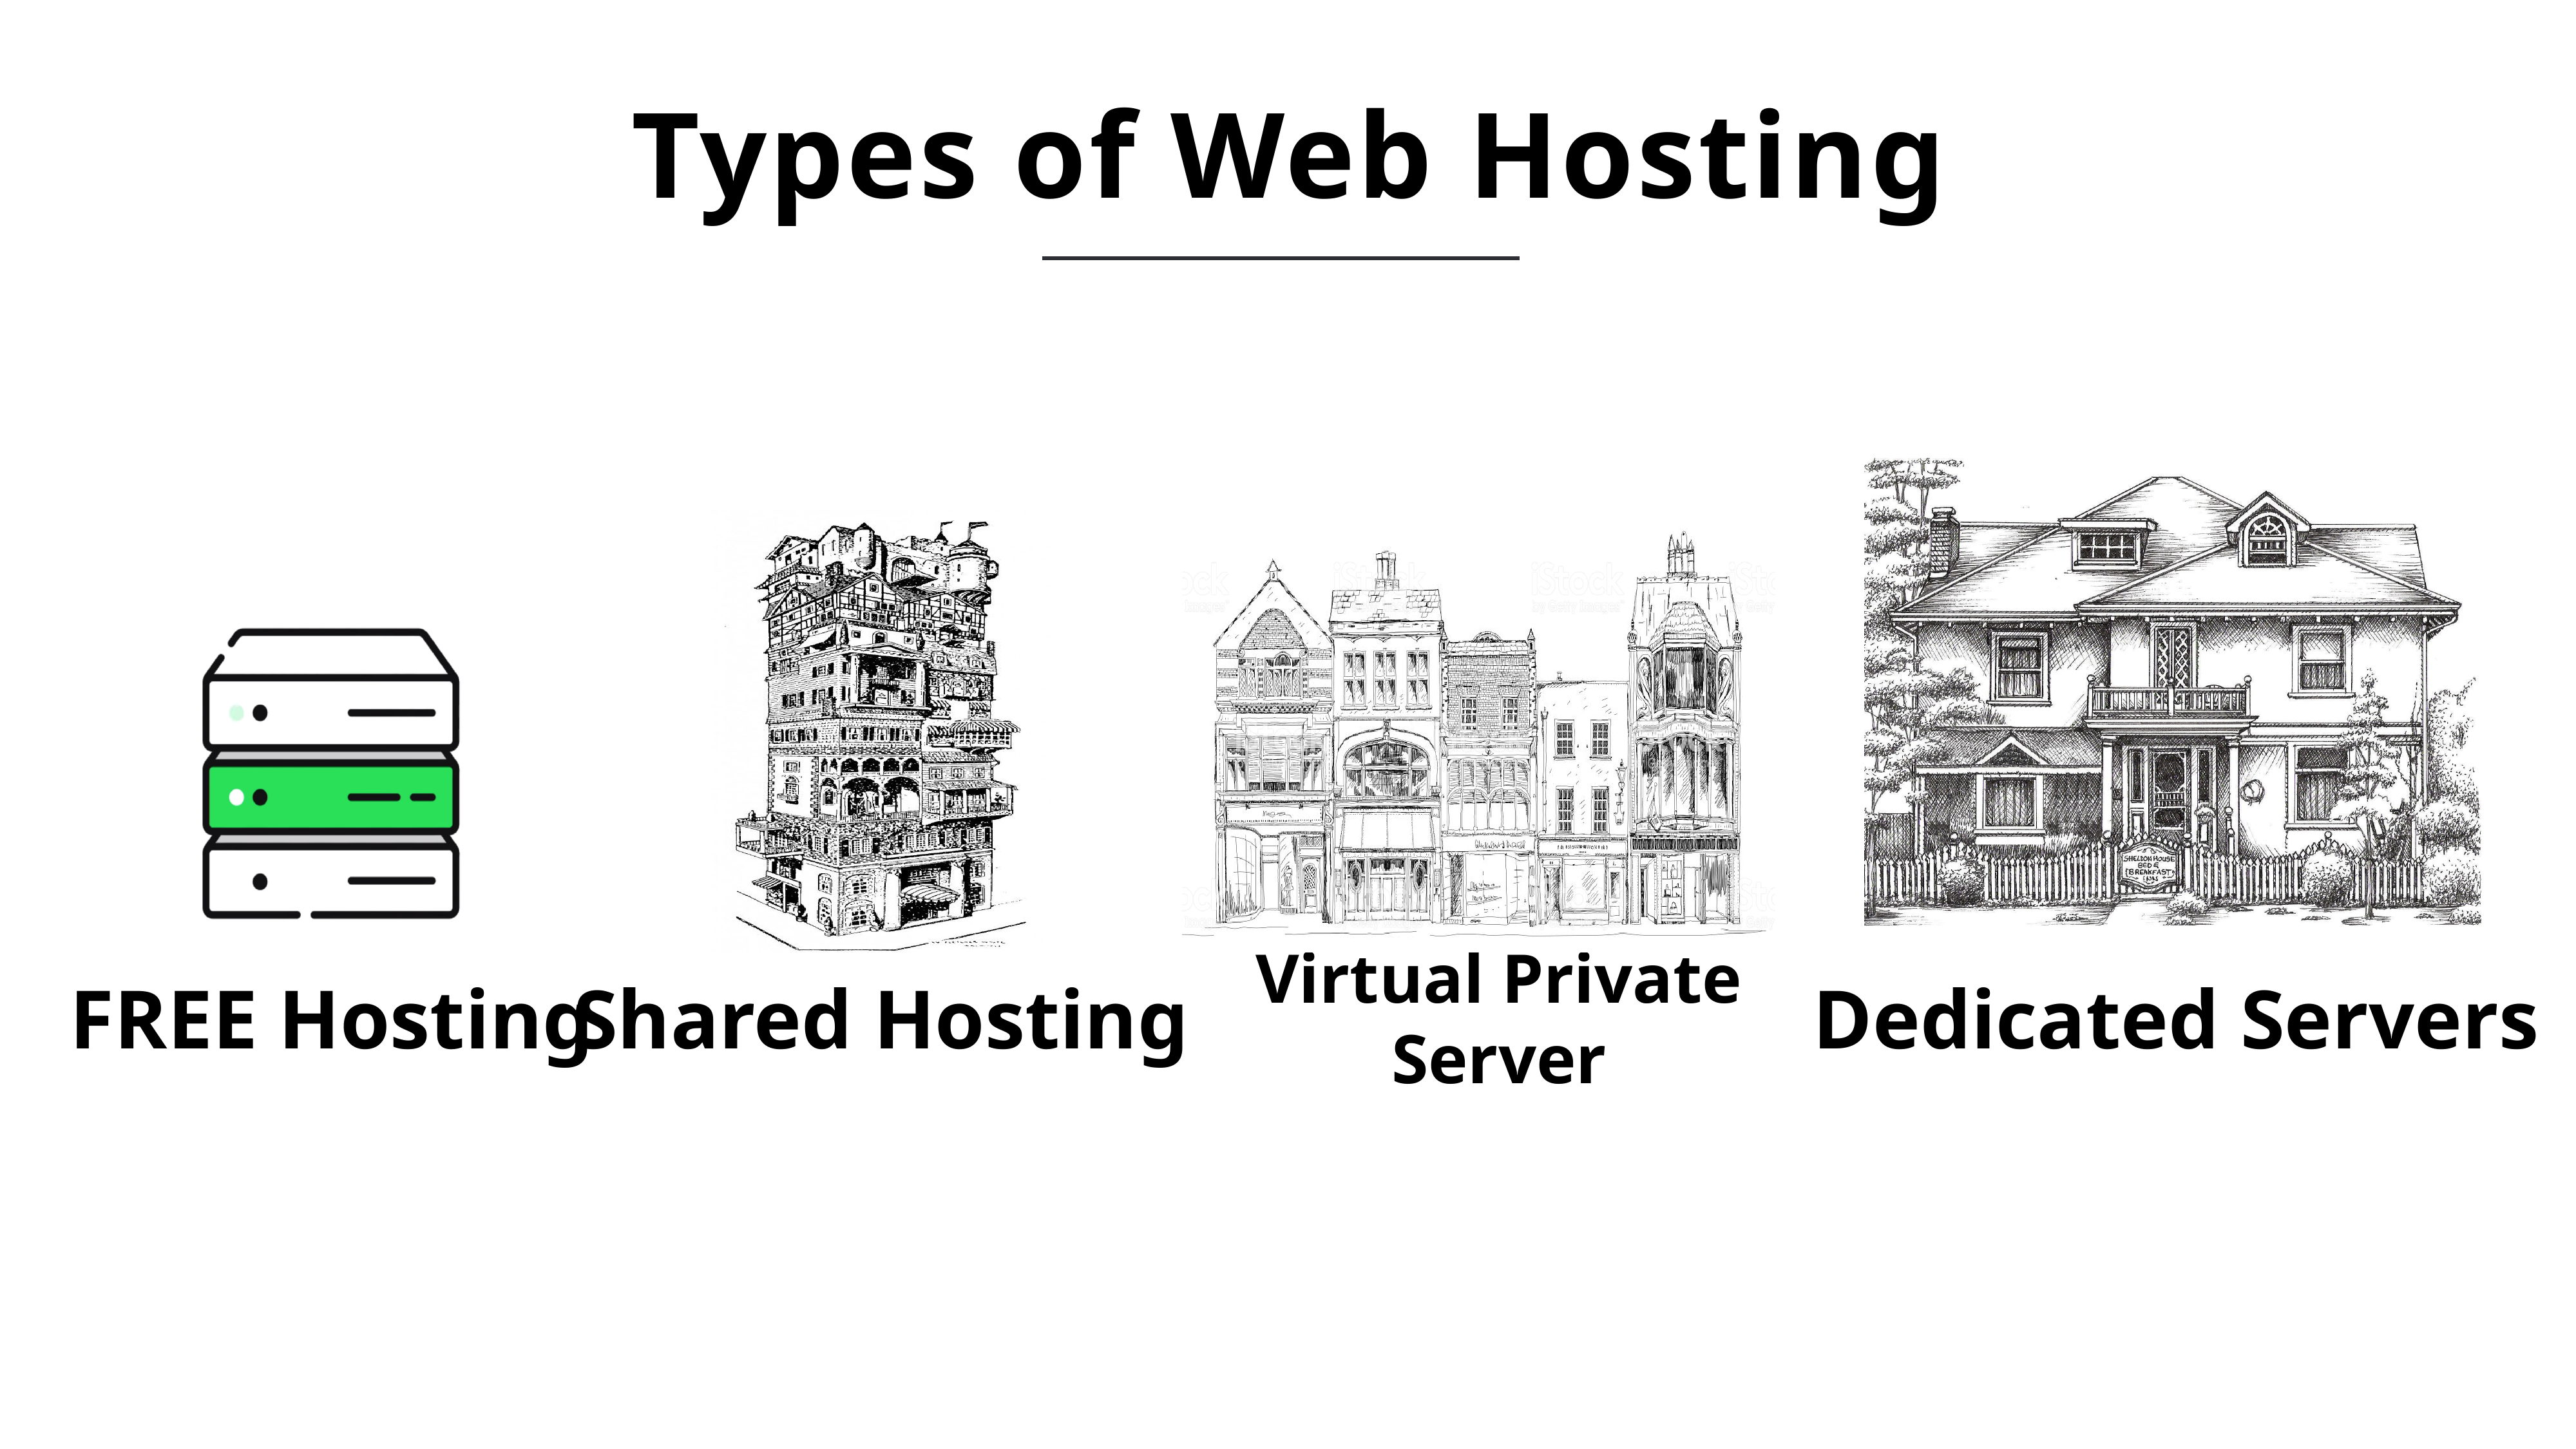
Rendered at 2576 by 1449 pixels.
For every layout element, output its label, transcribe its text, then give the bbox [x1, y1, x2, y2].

text_box Virtual Private Server [1182, 931, 1816, 1102]
text_box Dedicated Servers [1816, 963, 2550, 1070]
text_box FREE Hosting [61, 963, 564, 1070]
picture [1864, 458, 2482, 925]
text_box Shared Hosting [564, 963, 1182, 1070]
text_box Types of Web Hosting [622, 122, 1958, 227]
picture [201, 625, 463, 922]
picture [711, 510, 1051, 952]
picture [1182, 503, 1775, 952]
